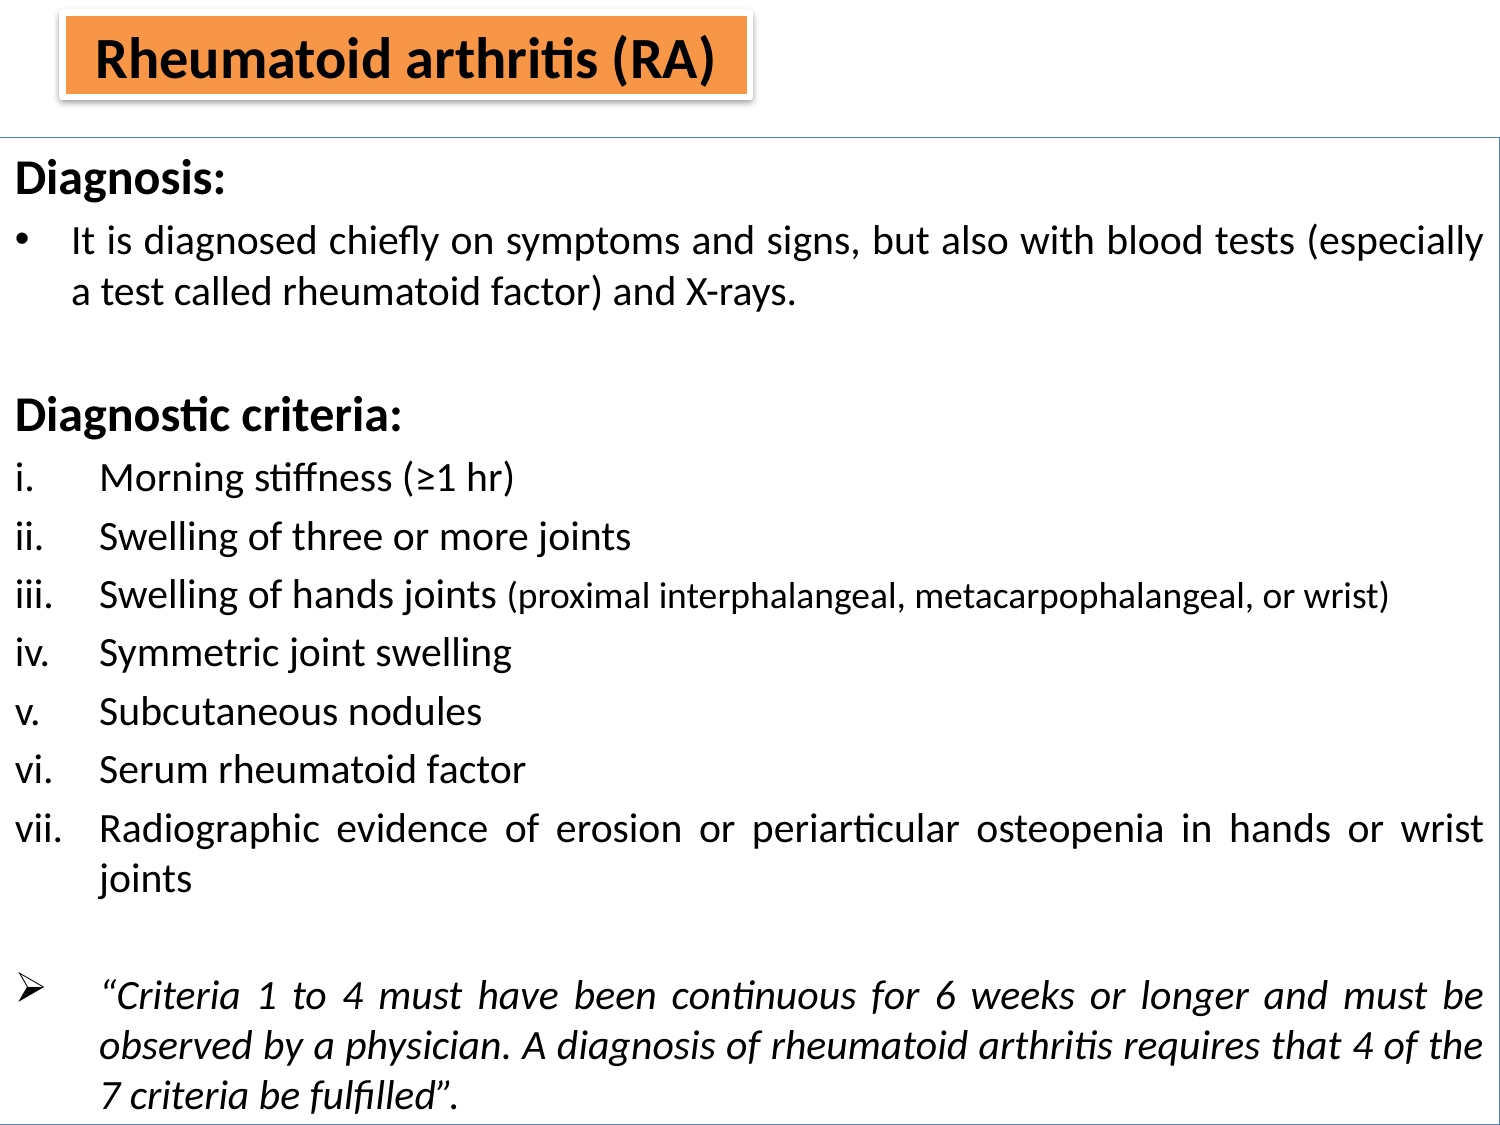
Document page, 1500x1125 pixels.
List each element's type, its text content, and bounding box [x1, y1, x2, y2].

text_box Diagnosis: It is diagnosed chiefly on symptoms and signs, but also with blood tests (especially a test called rheumatoid factor) and X-rays. Diagnostic criteria: Morning stiffness (≥1 hr) Swelling of three or more joints Swelling of hands joints (proximal interphalangeal, metacarpophalangeal, or wrist) Symmetric joint swelling Subcutaneous nodules Serum rheumatoid factor Radiographic evidence of erosion or periarticular osteopenia in hands or wrist joints “Criteria 1 to 4 must have been continuous for 6 weeks or longer and must be observed by a physician. A diagnosis of rheumatoid arthritis requires that 4 of the 7 criteria be fulfilled”. [0, 137, 1500, 1125]
text_box Rheumatoid arthritis (RA) [59, 9, 753, 100]
